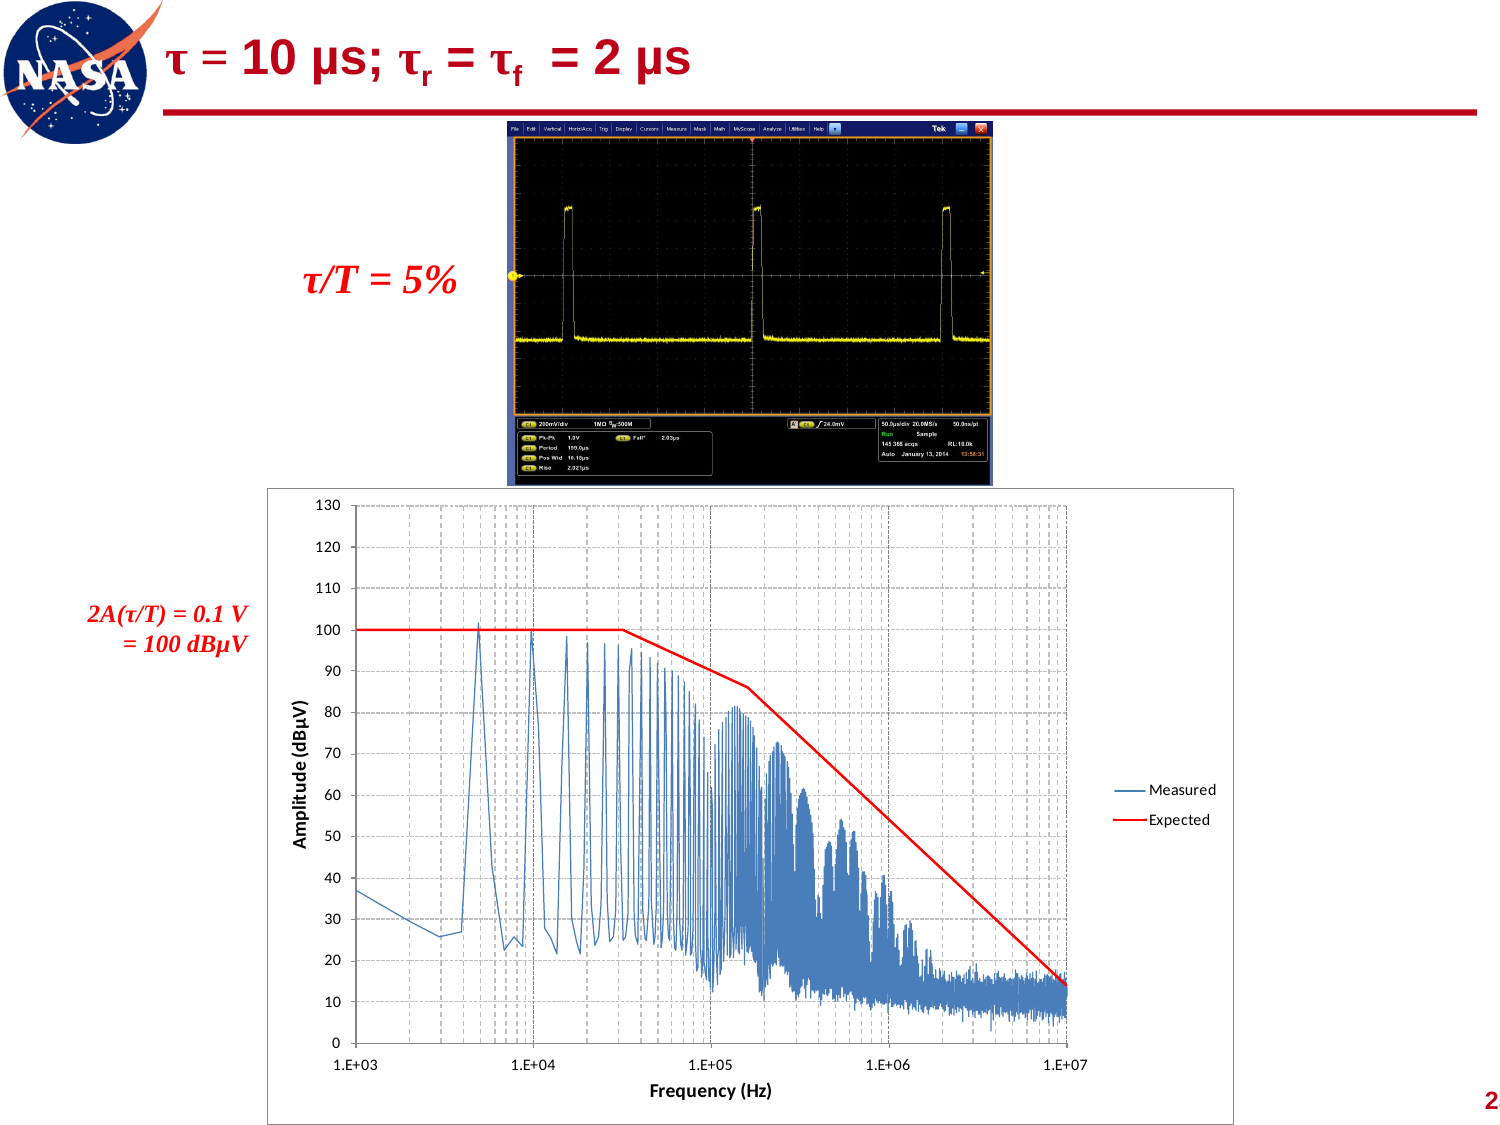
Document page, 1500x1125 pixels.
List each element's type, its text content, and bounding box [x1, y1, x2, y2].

picture [265, 121, 1235, 1125]
text_box 2A(τ/T) = 0.1 V = 100 dBµV [69, 589, 260, 665]
text_box τ/T = 5% [287, 244, 474, 310]
title τ = 10 µs; τr = τf = 2 µs [149, 24, 1341, 92]
picture [0, 0, 163, 144]
